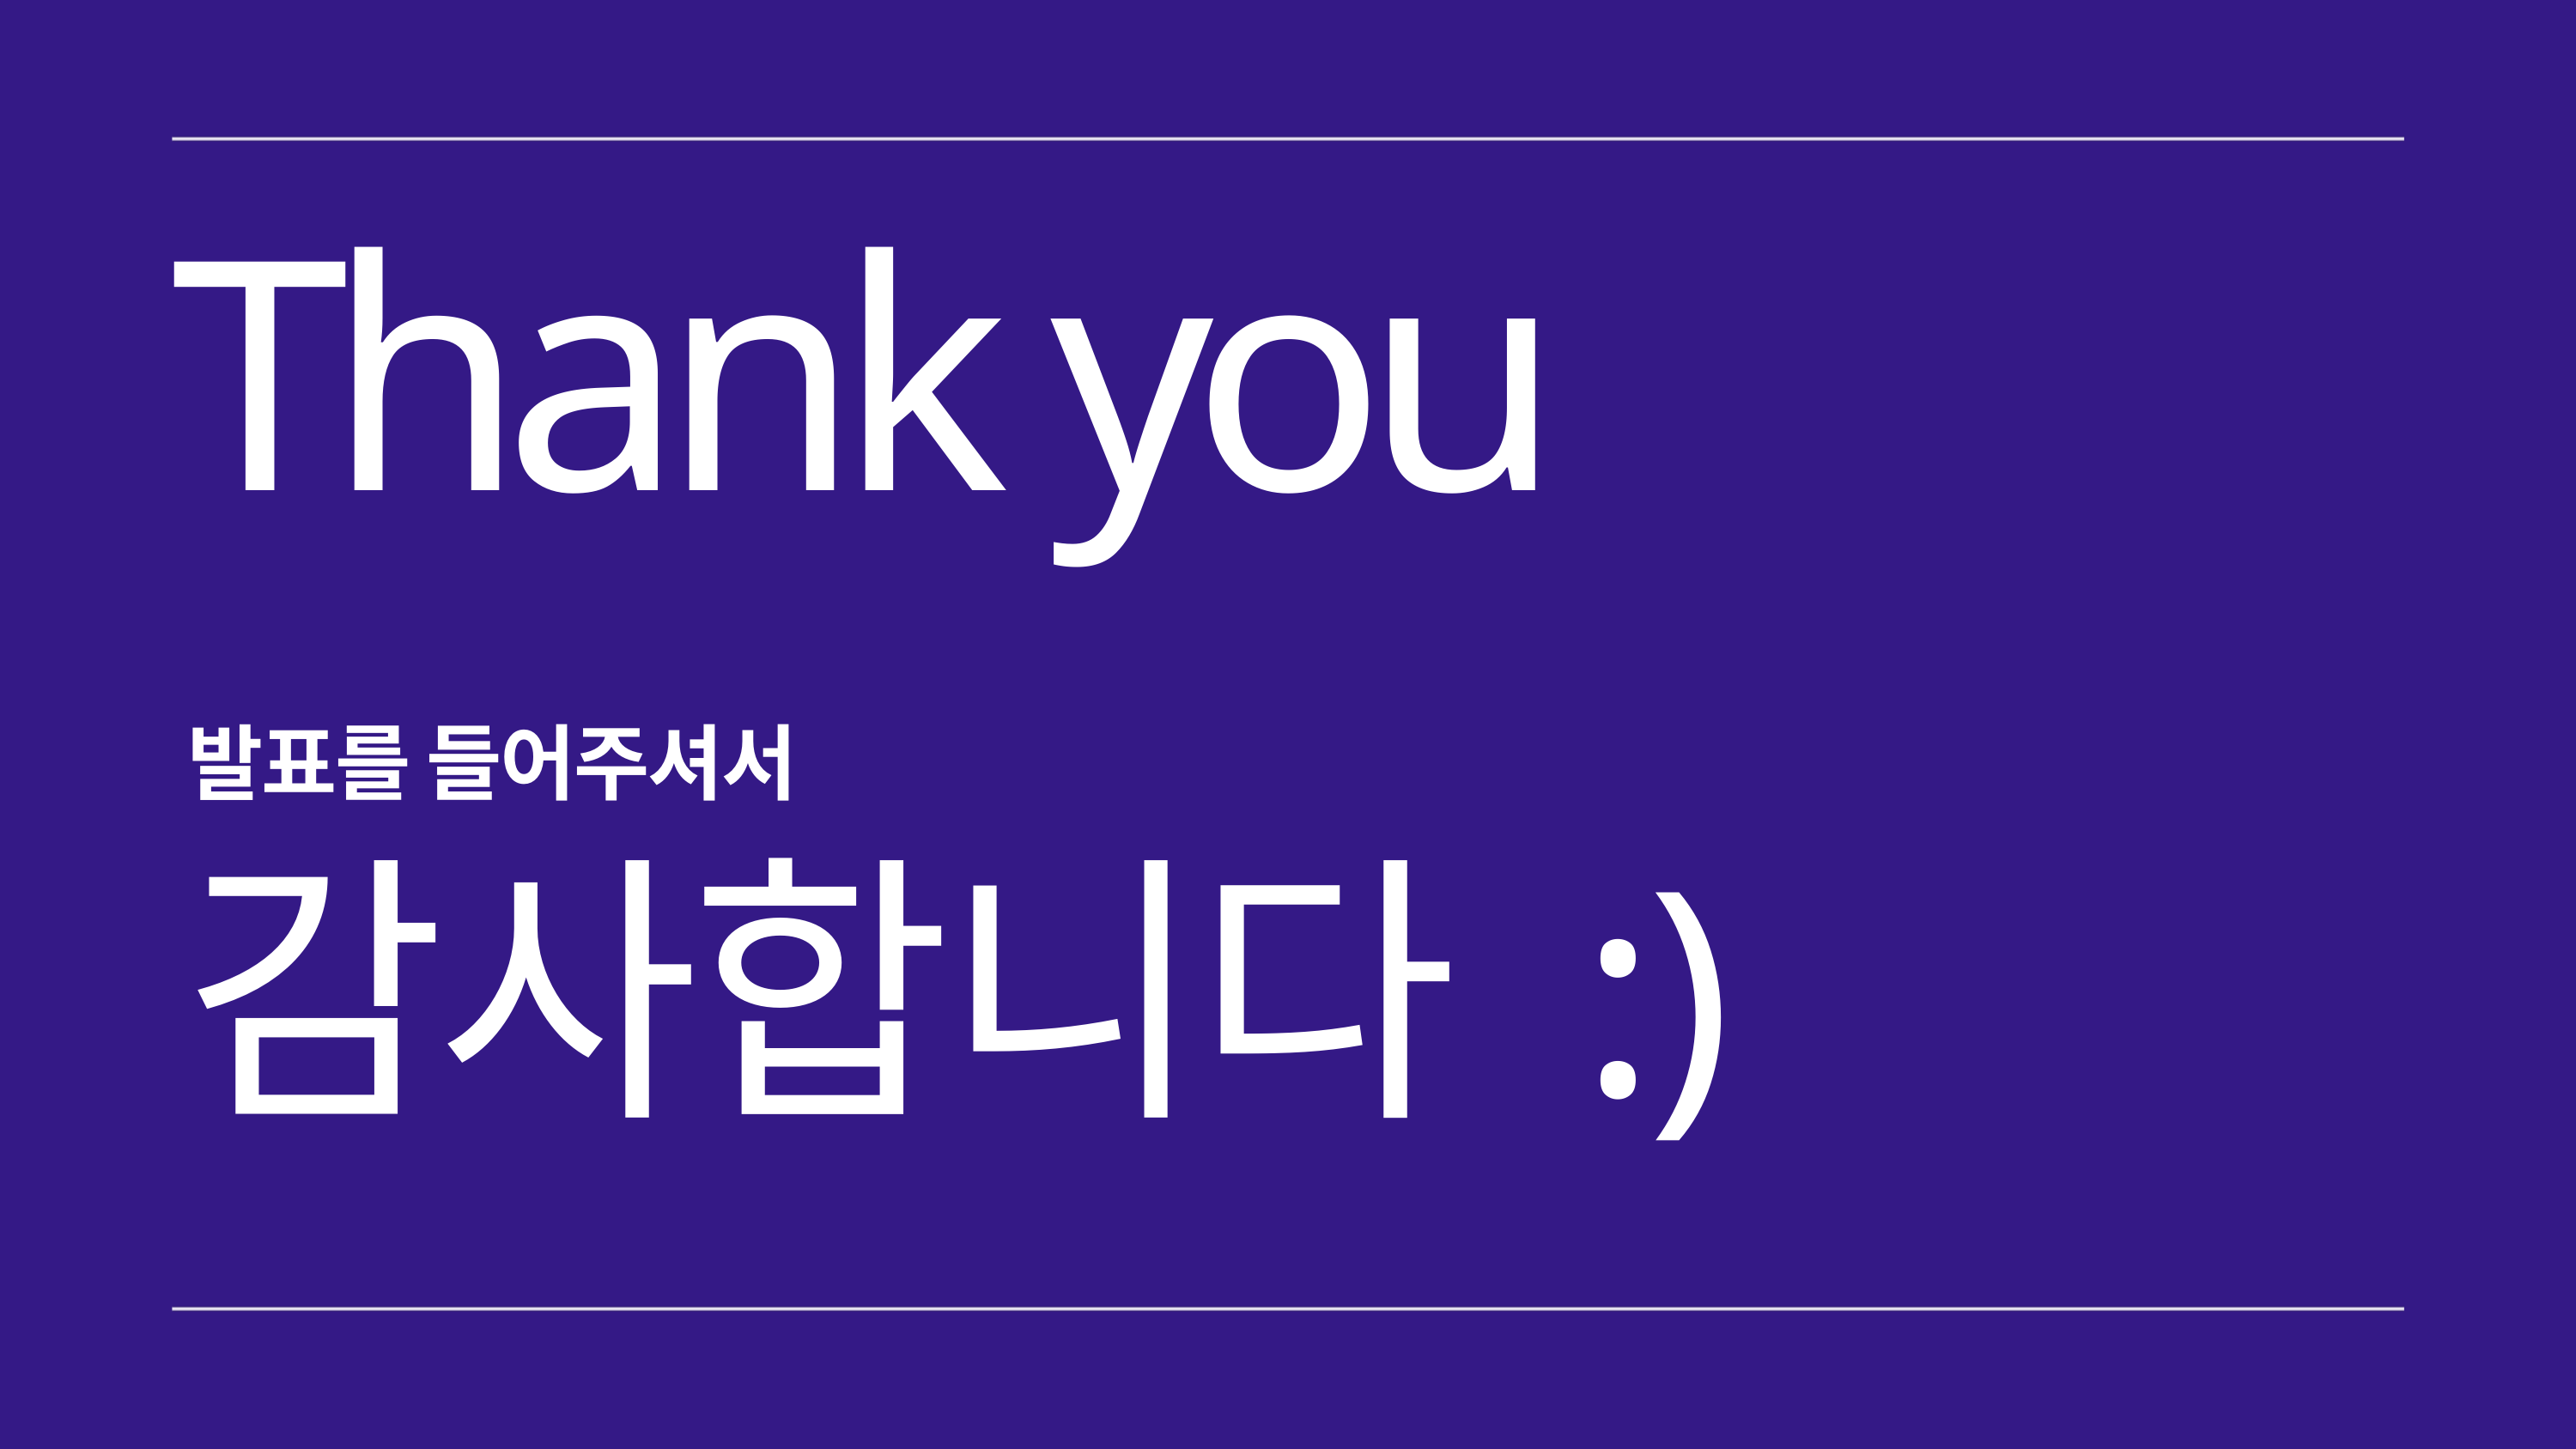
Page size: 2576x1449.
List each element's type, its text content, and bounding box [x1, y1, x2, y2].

text_box Thank you [158, 164, 2576, 561]
text_box 발표를 들어주셔서 [174, 705, 1744, 816]
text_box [171, 132, 2404, 146]
text_box 감사합니다 :) [172, 805, 2529, 1160]
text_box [171, 1302, 2404, 1315]
